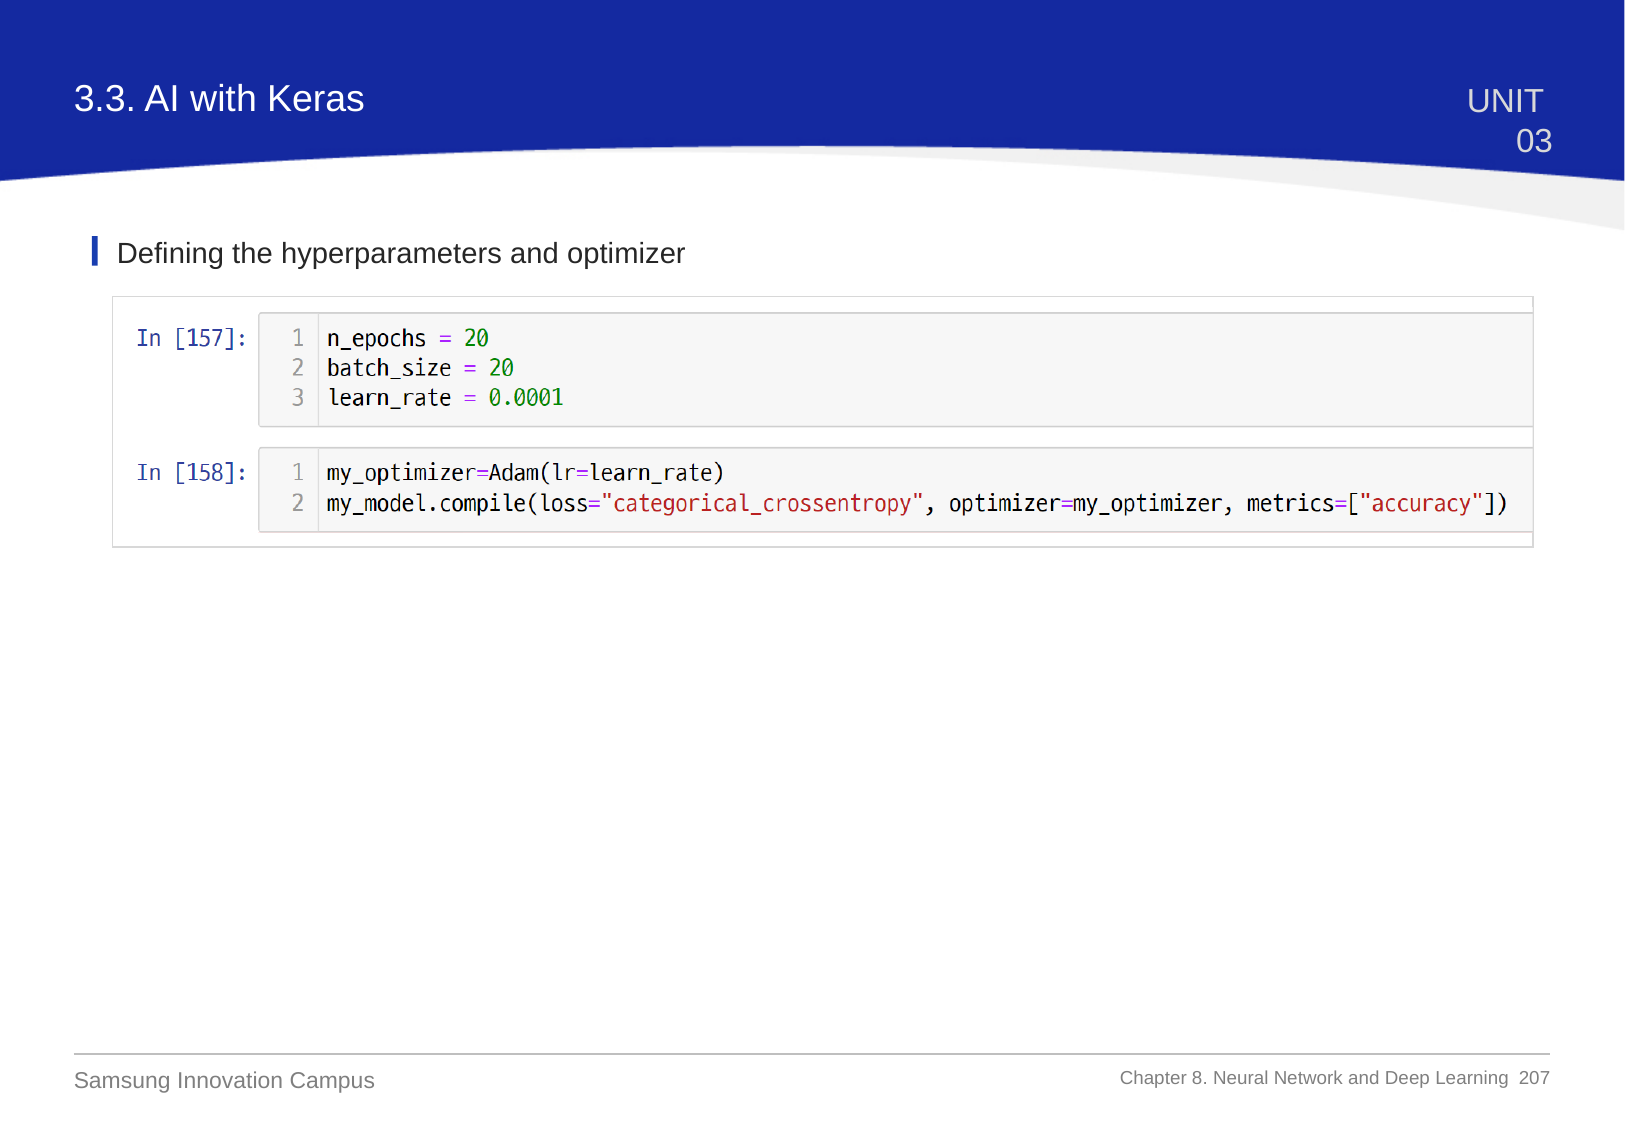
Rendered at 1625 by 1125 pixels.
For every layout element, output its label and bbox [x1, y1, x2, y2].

text_box [112, 296, 1534, 548]
text_box [91, 234, 1533, 270]
text_box [73, 73, 1554, 120]
picture [0, 0, 1625, 1125]
